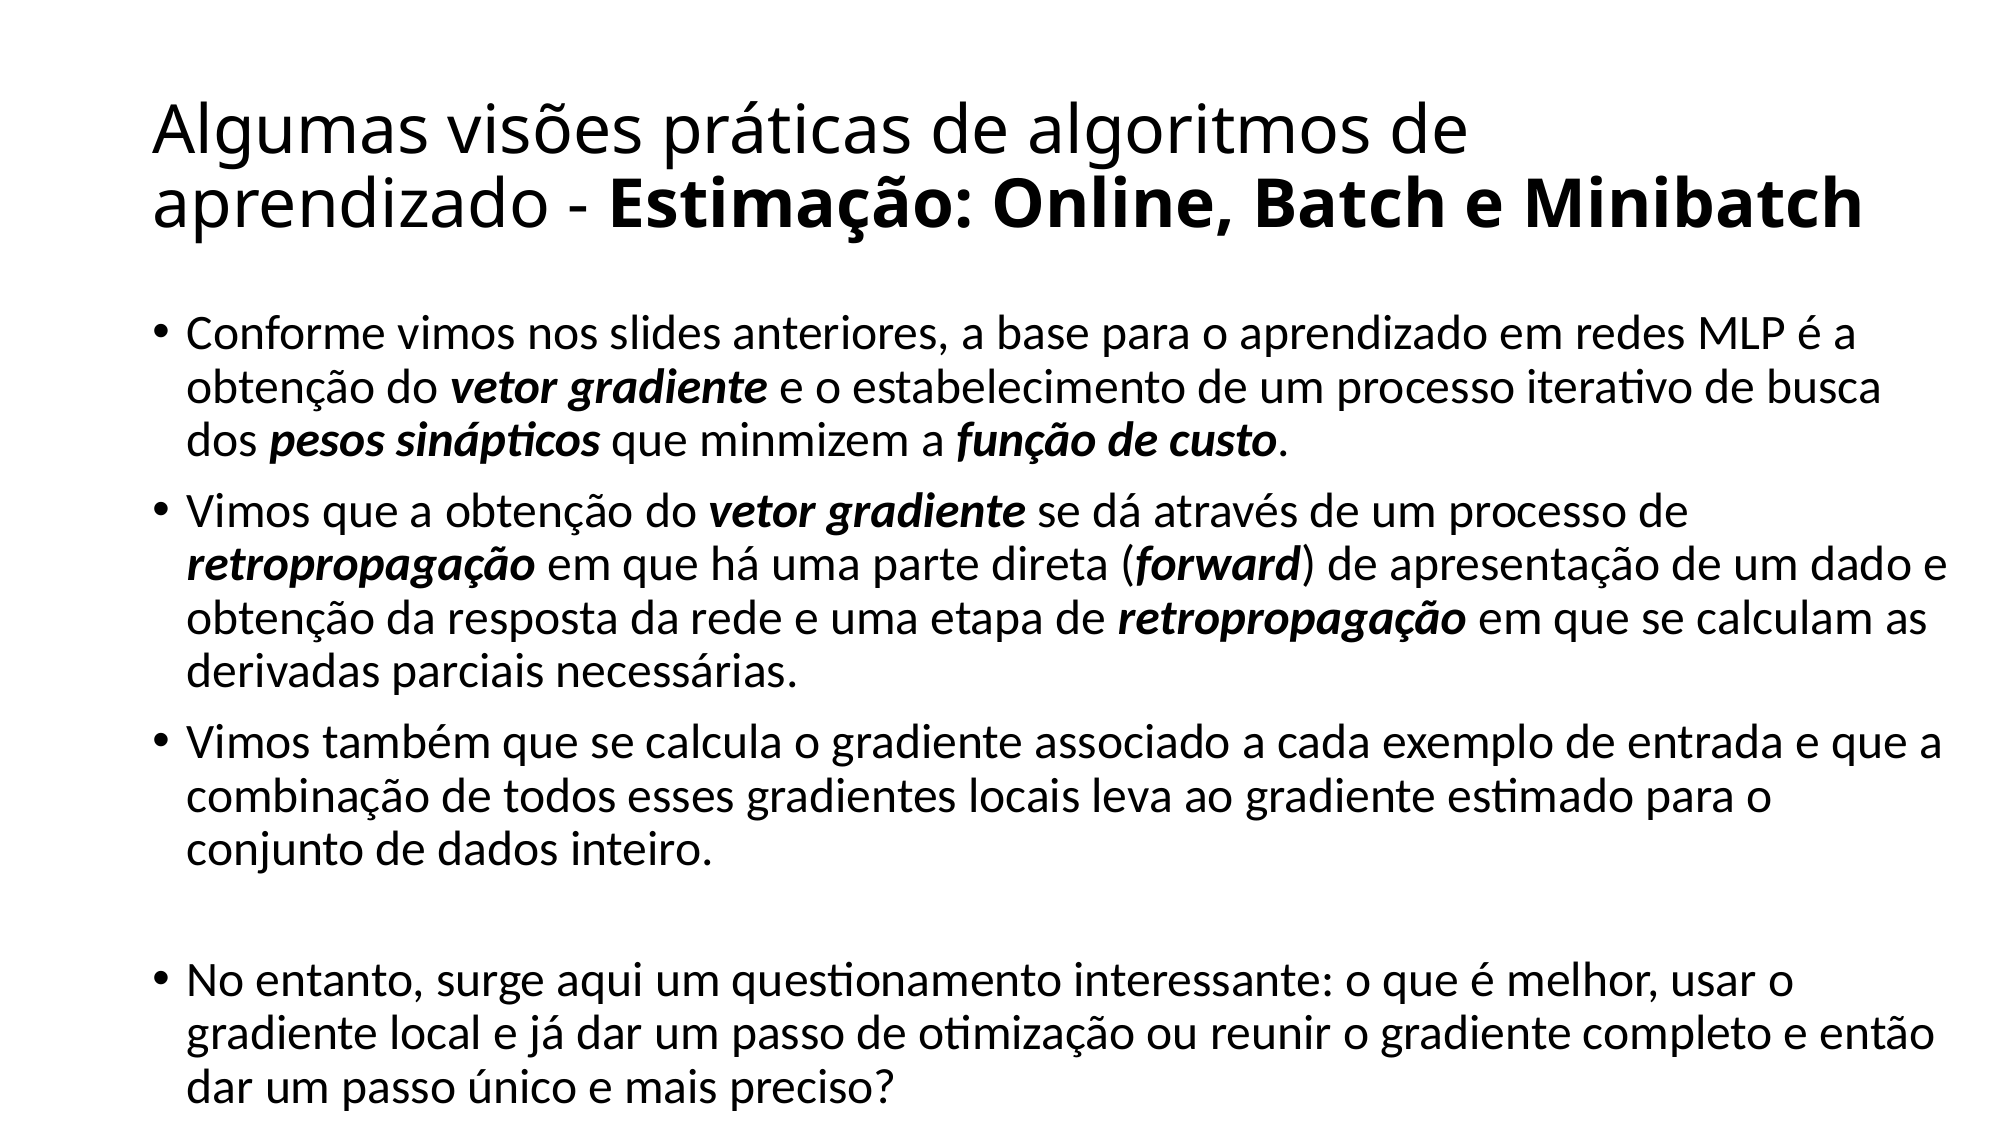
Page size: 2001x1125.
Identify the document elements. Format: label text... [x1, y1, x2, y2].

title Algumas visões práticas de algoritmos de aprendizado - Estimação: Online, Batch e Minibatch [137, 59, 1899, 278]
